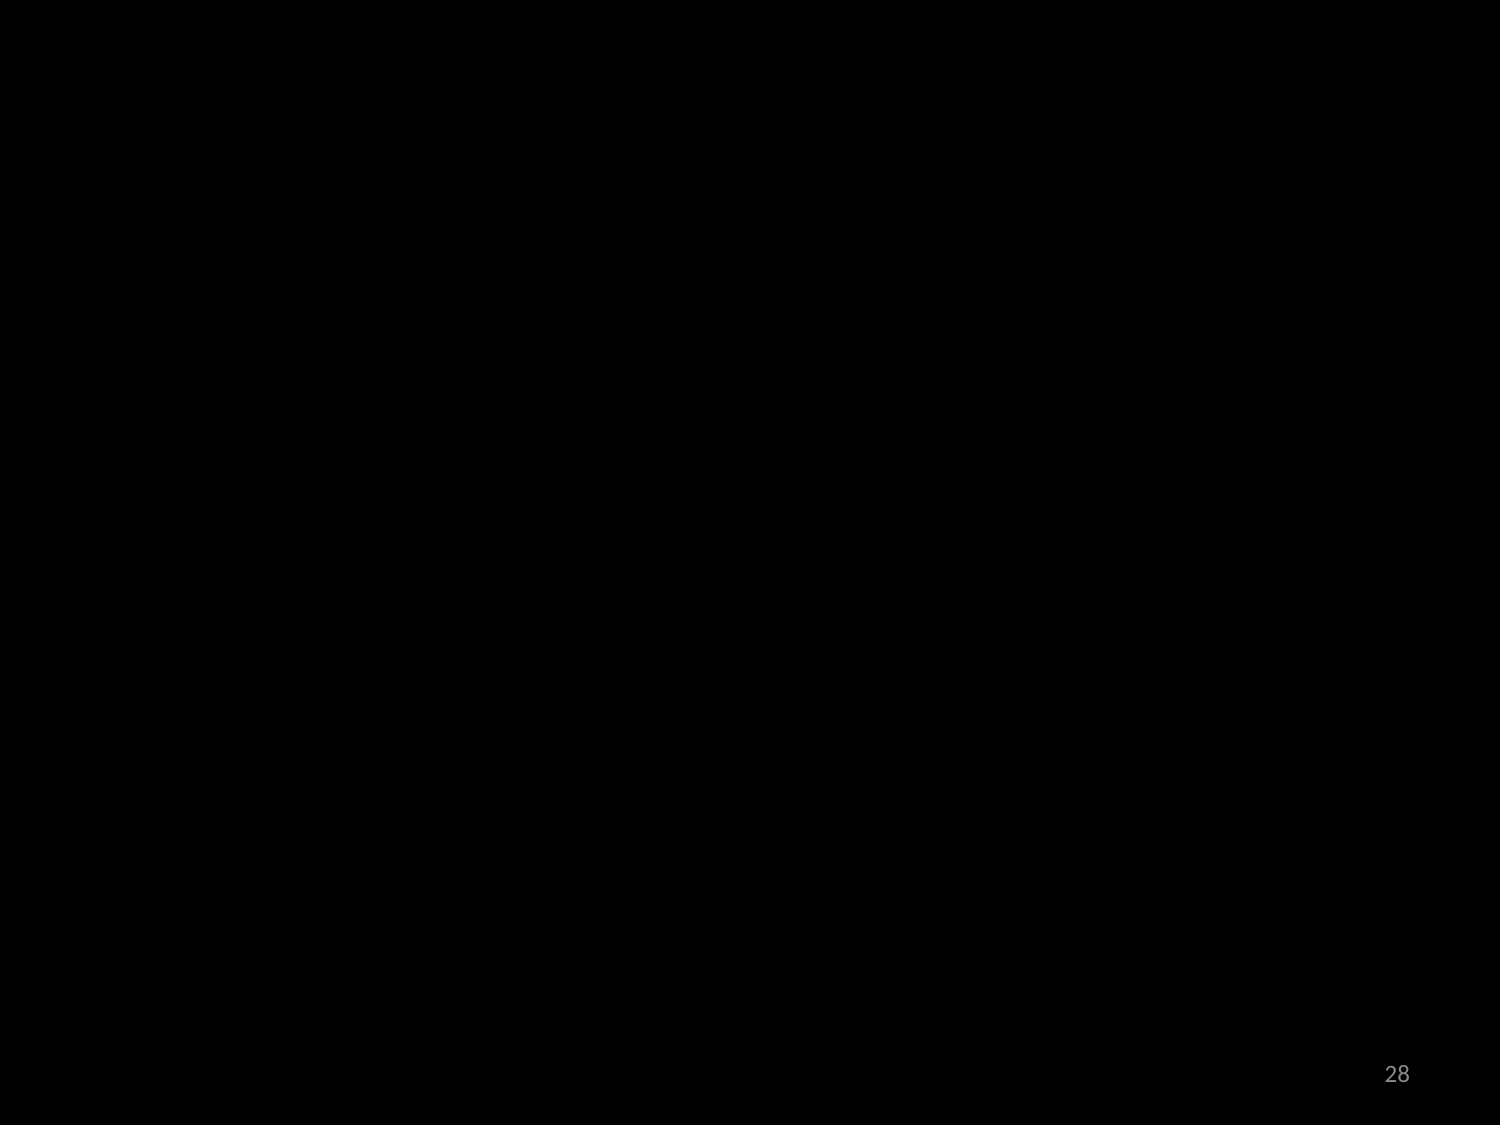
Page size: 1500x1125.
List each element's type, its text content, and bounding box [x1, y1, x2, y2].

slide_number 28 [1074, 1042, 1425, 1103]
